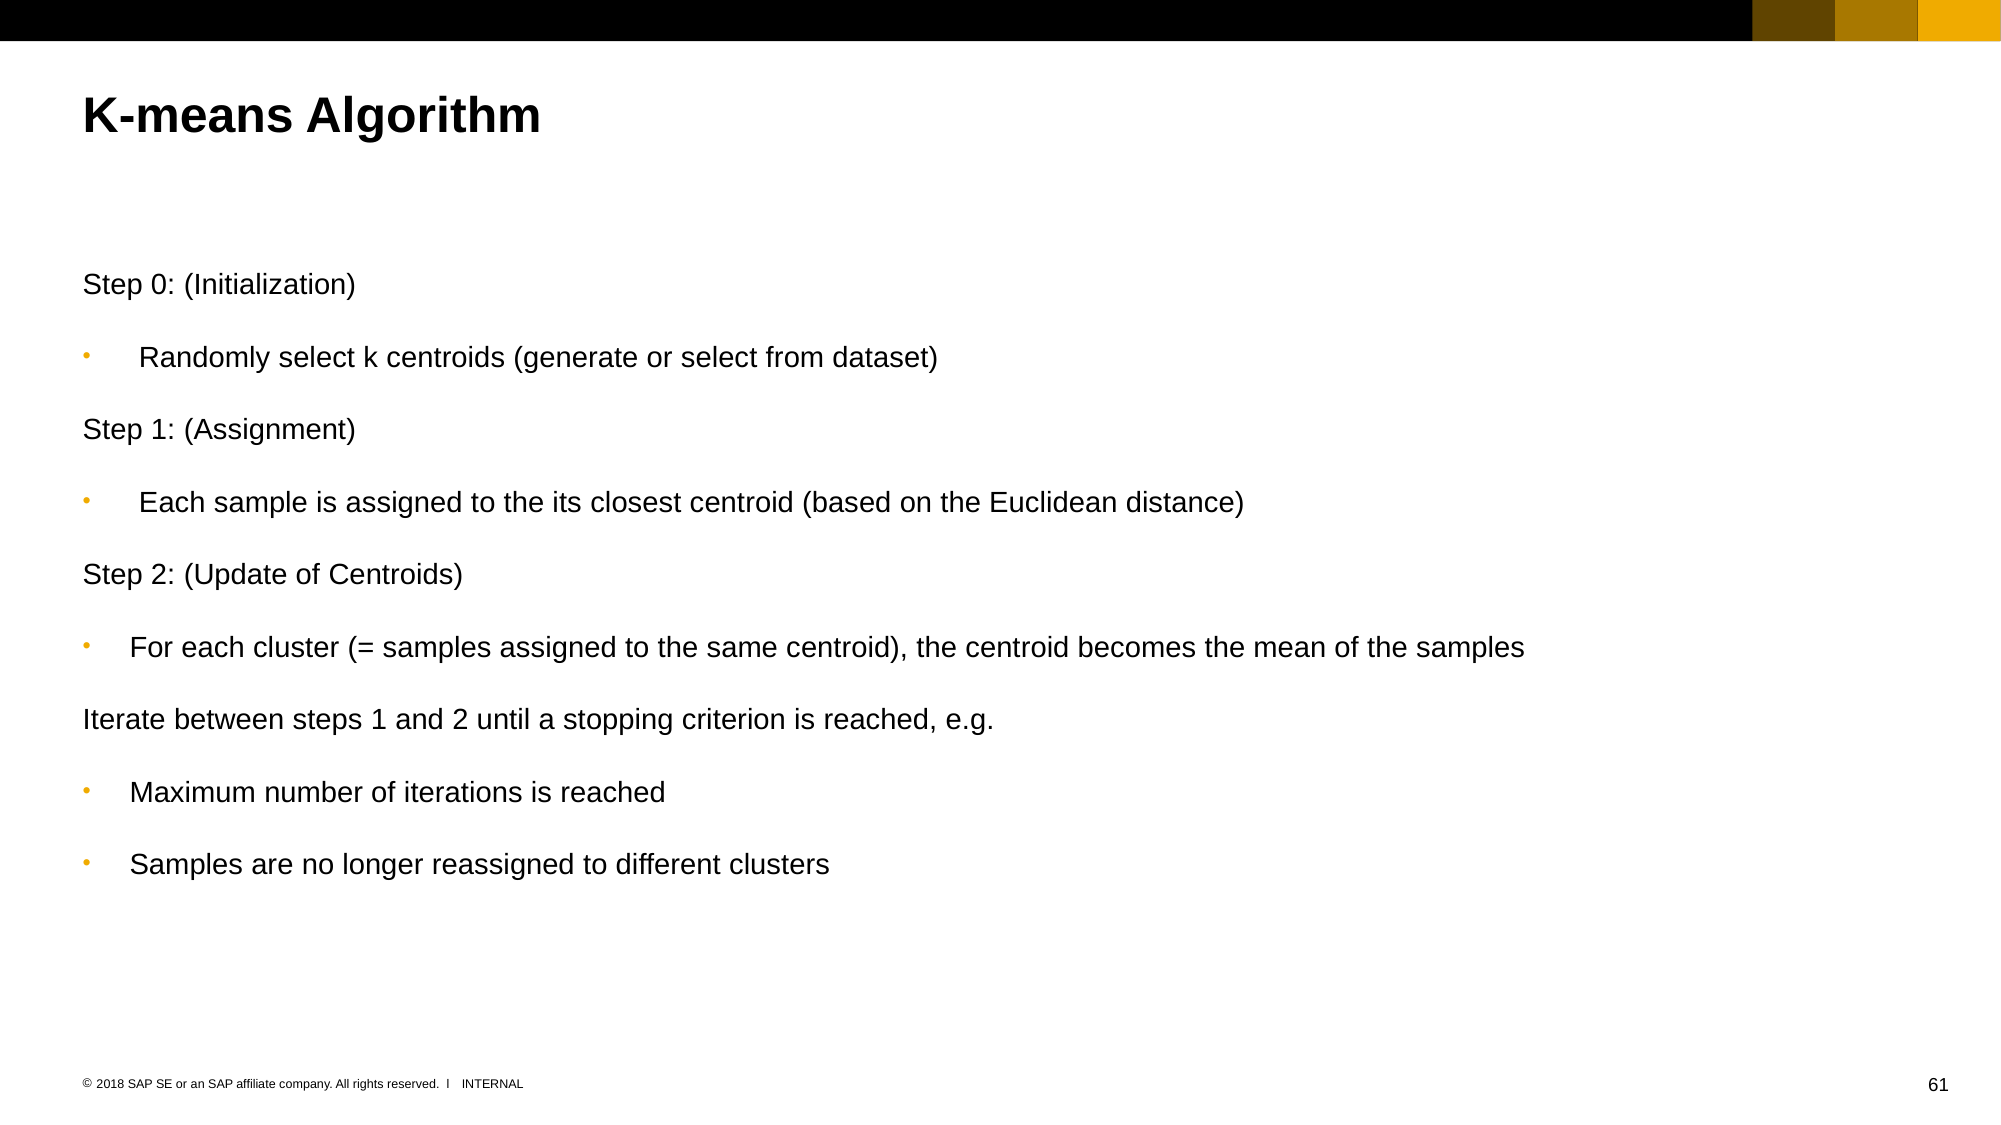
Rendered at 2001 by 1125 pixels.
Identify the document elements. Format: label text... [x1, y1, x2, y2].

title K-means Algorithm [82, 82, 1918, 144]
list Step 0: (Initialization) Randomly select k centroids (generate or select from dataset) Step 1: (Assignment) Each sample is assigned to the its closest centroid (based on the Euclidean distance) Step 2: (Update of Centroids) For each cluster (= samples assigned to the same centroid), the centroid becomes the mean of the samples Iterate between steps 1 and 2 until a stopping criterion is reached, e.g. Maximum number of iterations is reached Samples are no longer reassigned to different clusters [82, 265, 1918, 1040]
